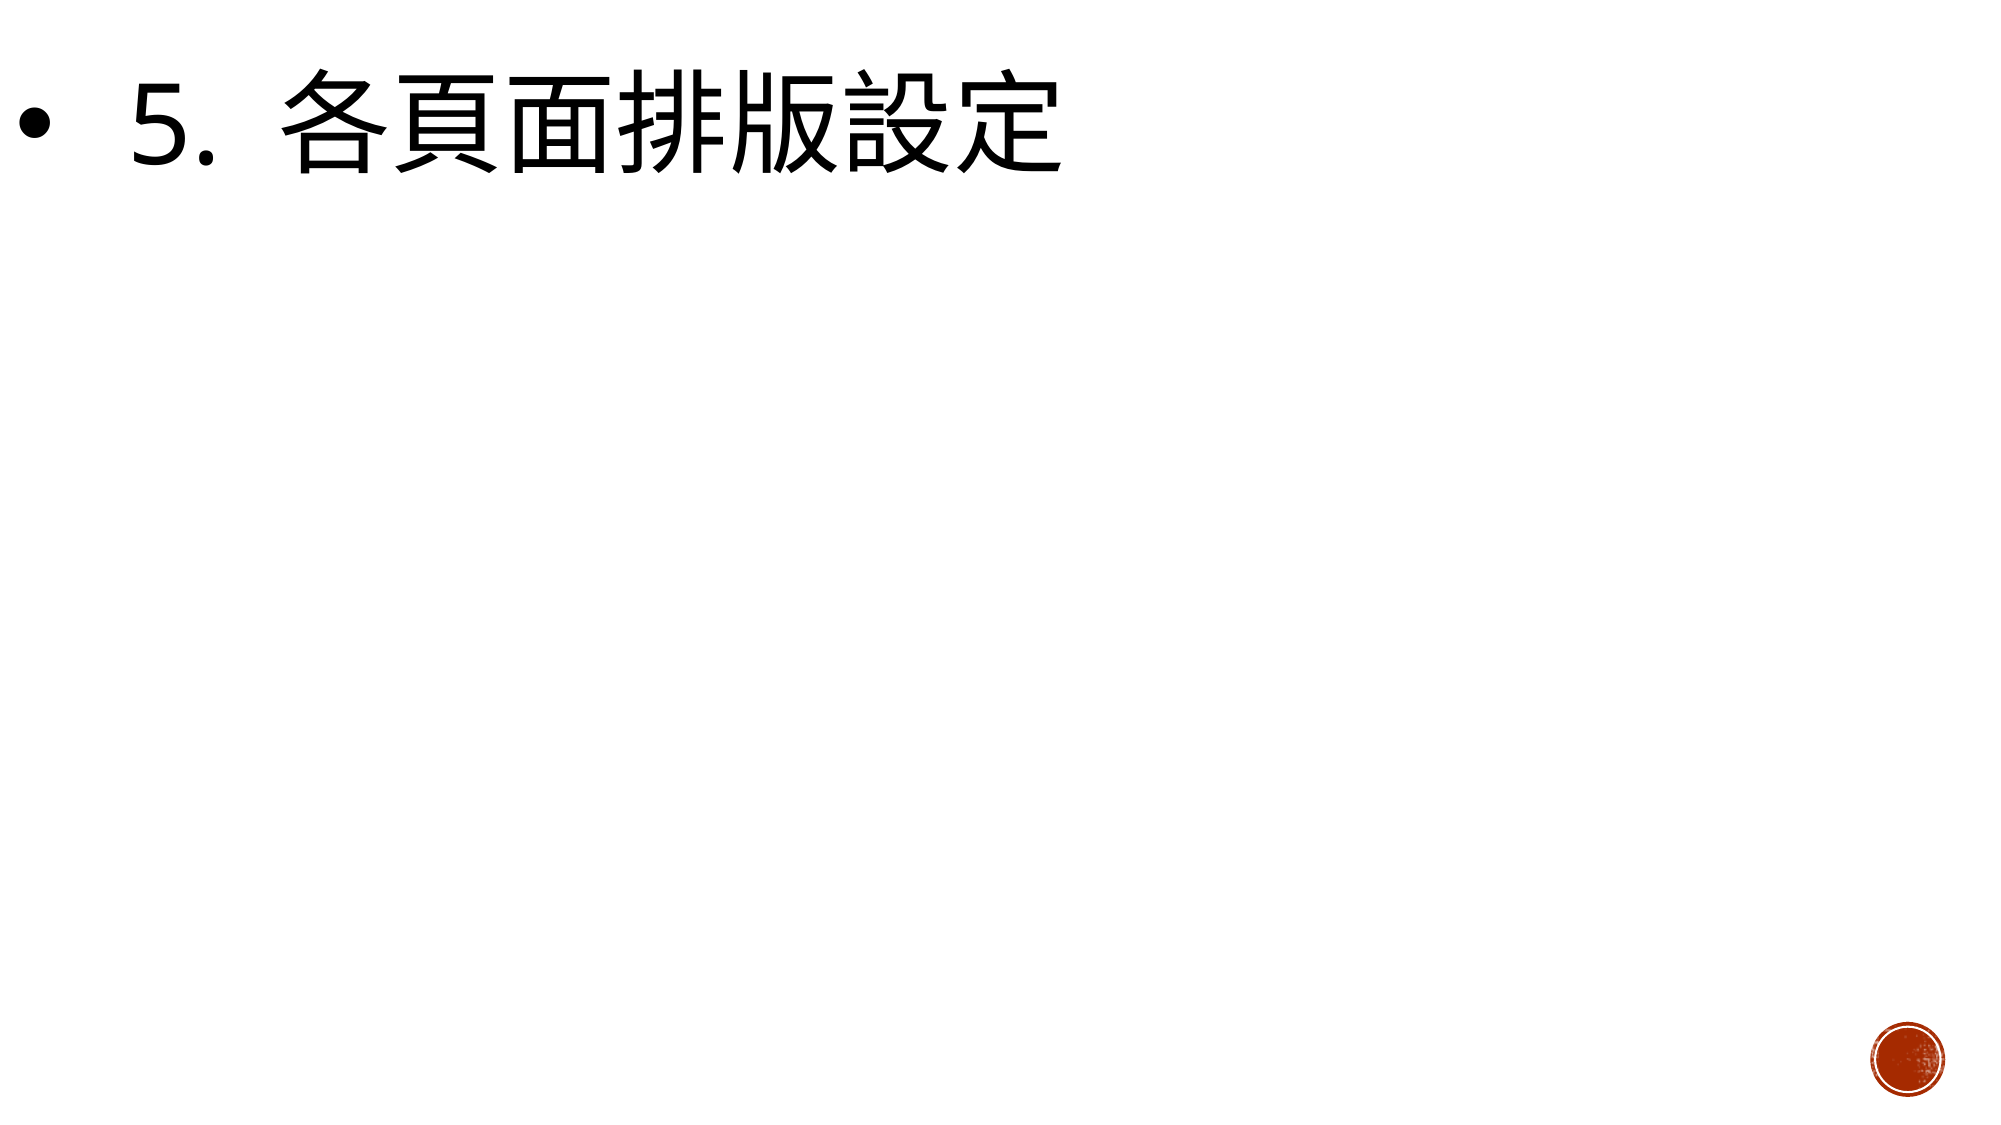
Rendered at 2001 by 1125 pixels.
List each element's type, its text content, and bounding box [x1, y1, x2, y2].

title 5. 各頁面排版設定 [0, 0, 1650, 261]
